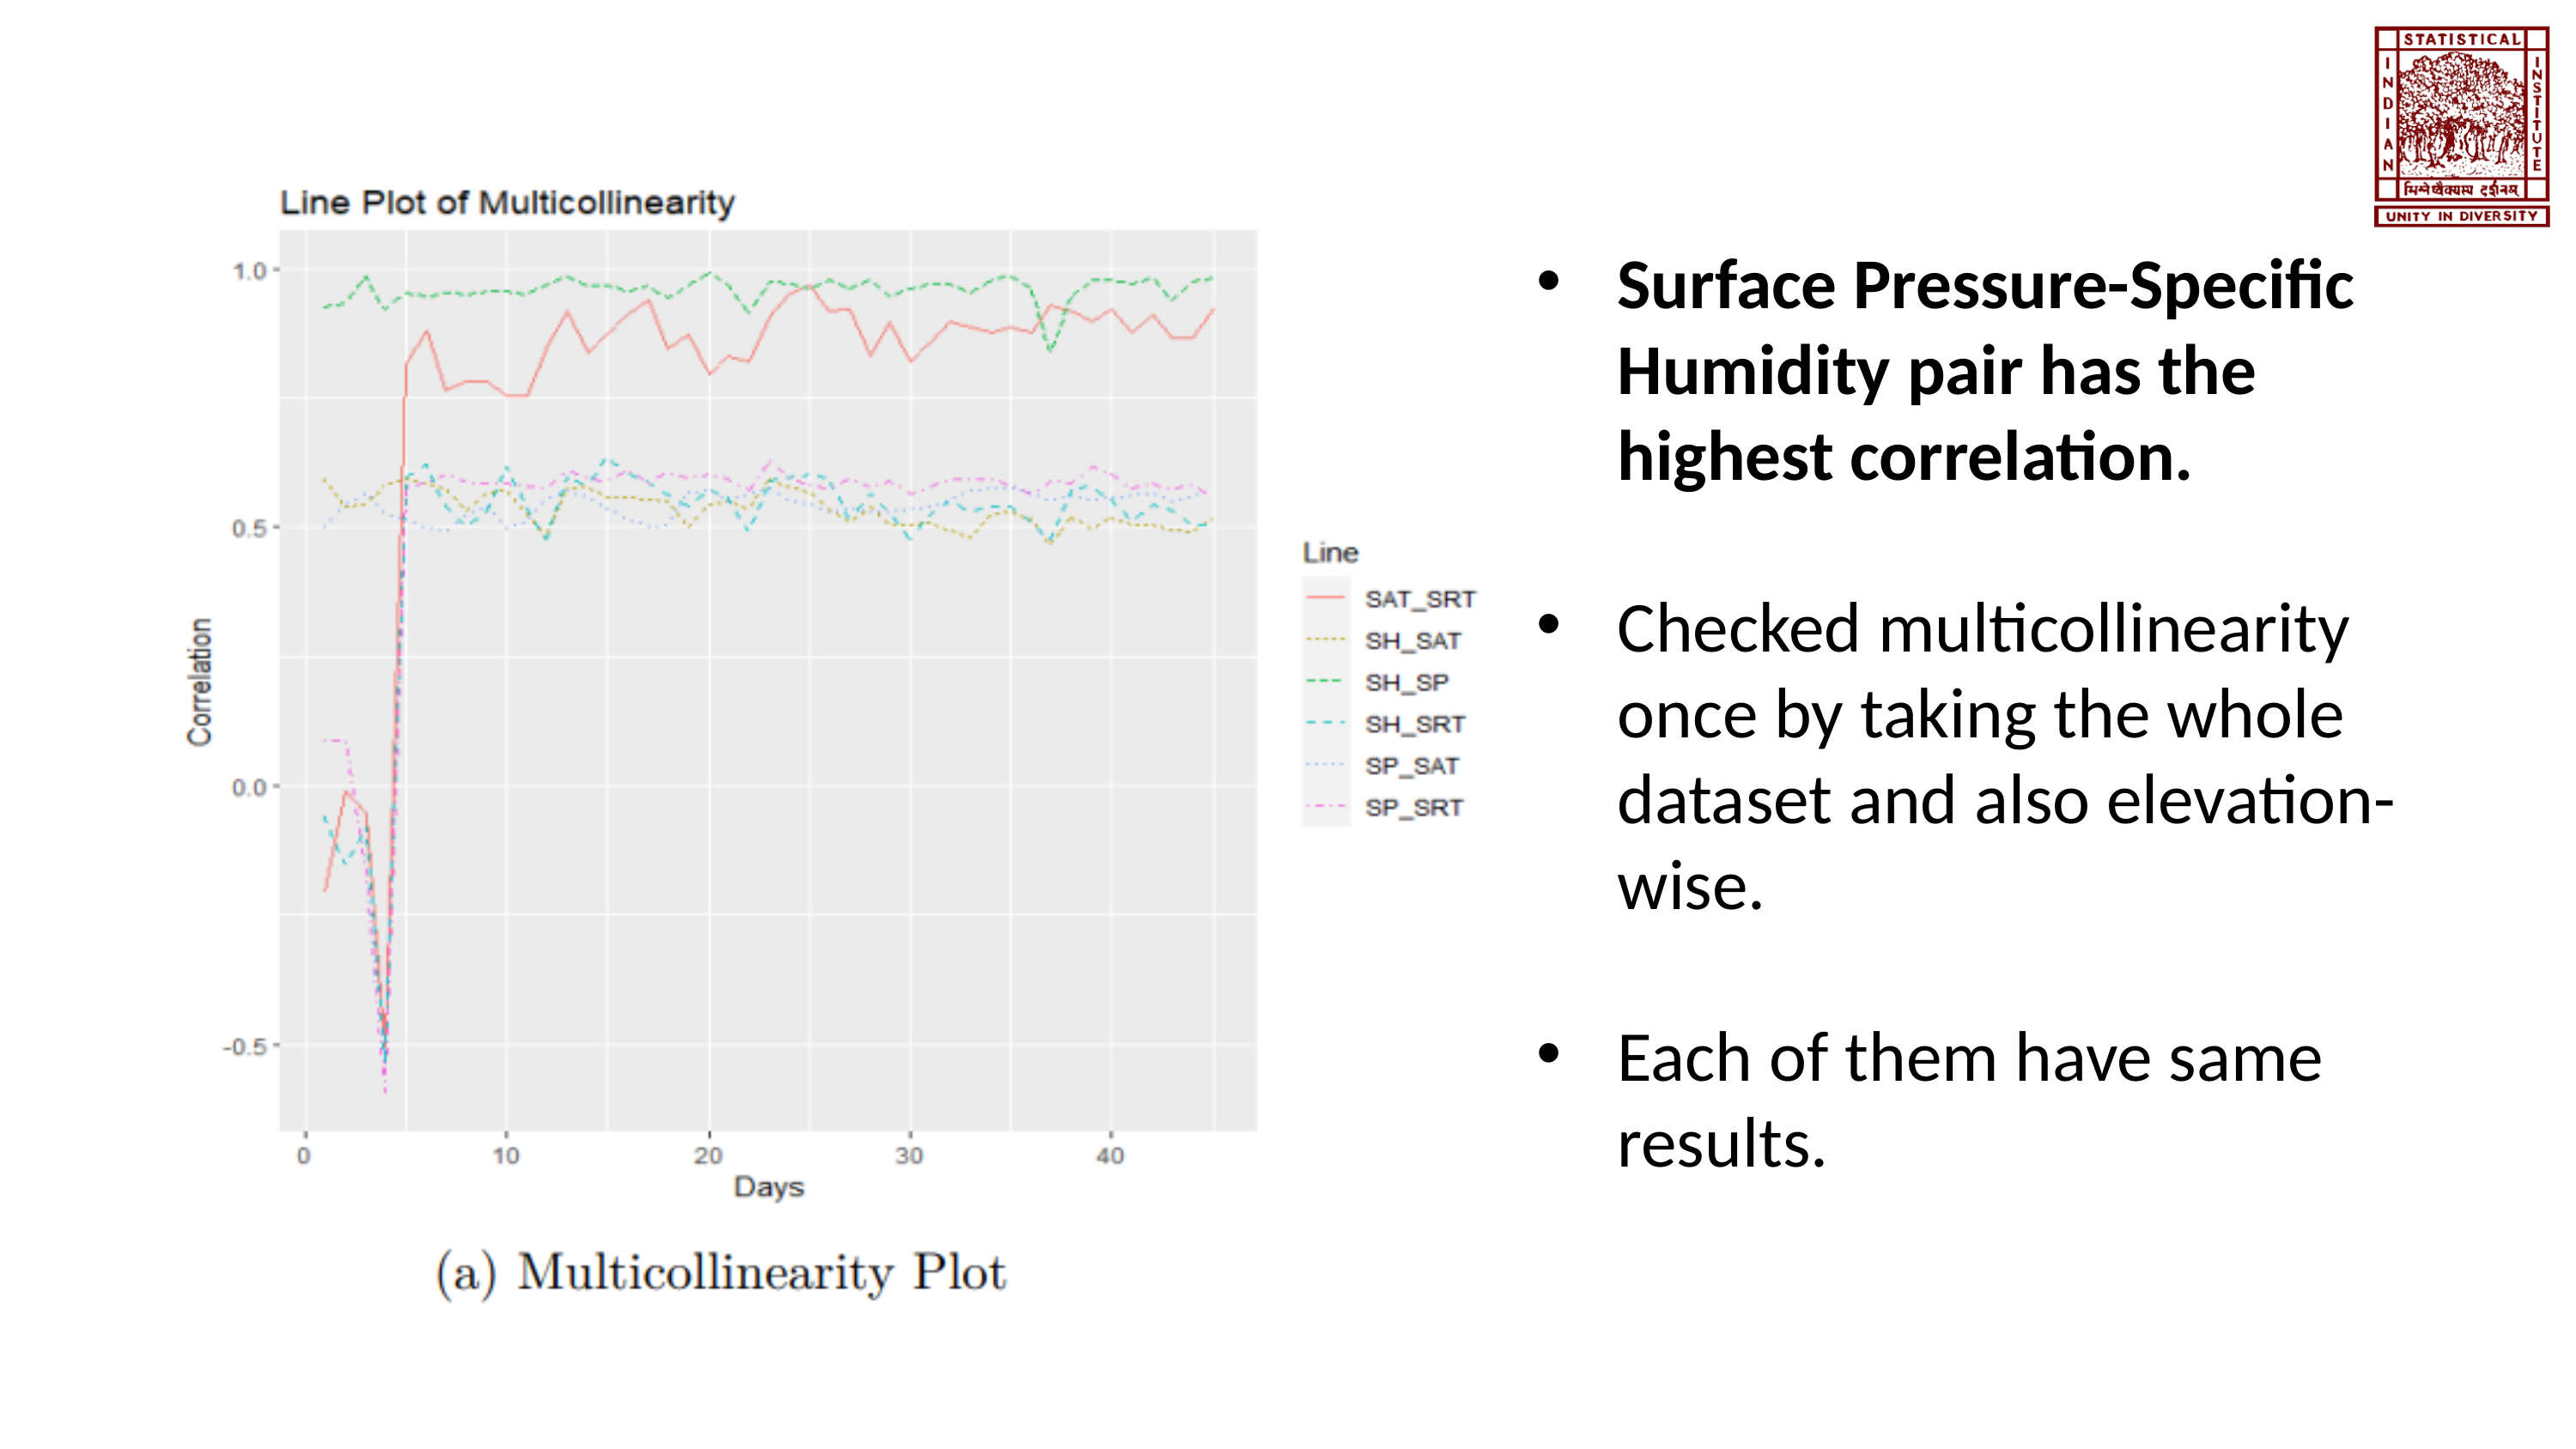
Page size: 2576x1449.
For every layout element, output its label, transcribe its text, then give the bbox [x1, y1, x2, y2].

text_box Surface Pressure-Specific Humidity pair has the highest correlation. Checked multicollinearity once by taking the whole dataset and also elevation- wise. Each of them have same results. [1524, 230, 2447, 1274]
picture [171, 80, 1492, 1329]
picture [2372, 24, 2555, 231]
